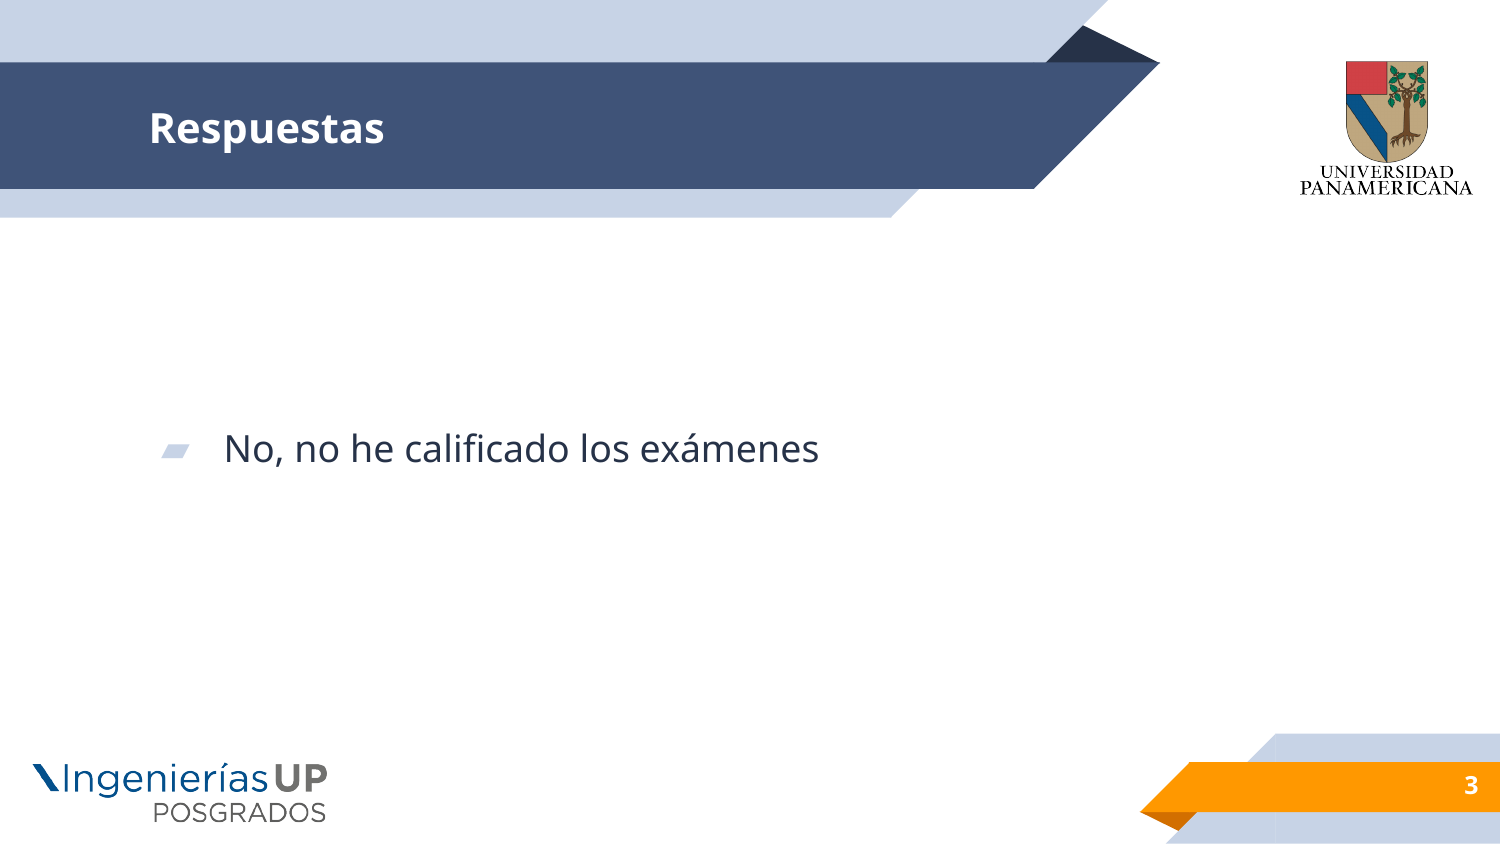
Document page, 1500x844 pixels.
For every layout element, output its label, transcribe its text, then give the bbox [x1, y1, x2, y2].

list No, no he calificado los exámenes [133, 217, 1140, 734]
picture [15, 737, 344, 844]
picture [1286, 44, 1490, 210]
title Respuestas [133, 64, 1035, 190]
slide_number 3 [1249, 760, 1494, 813]
